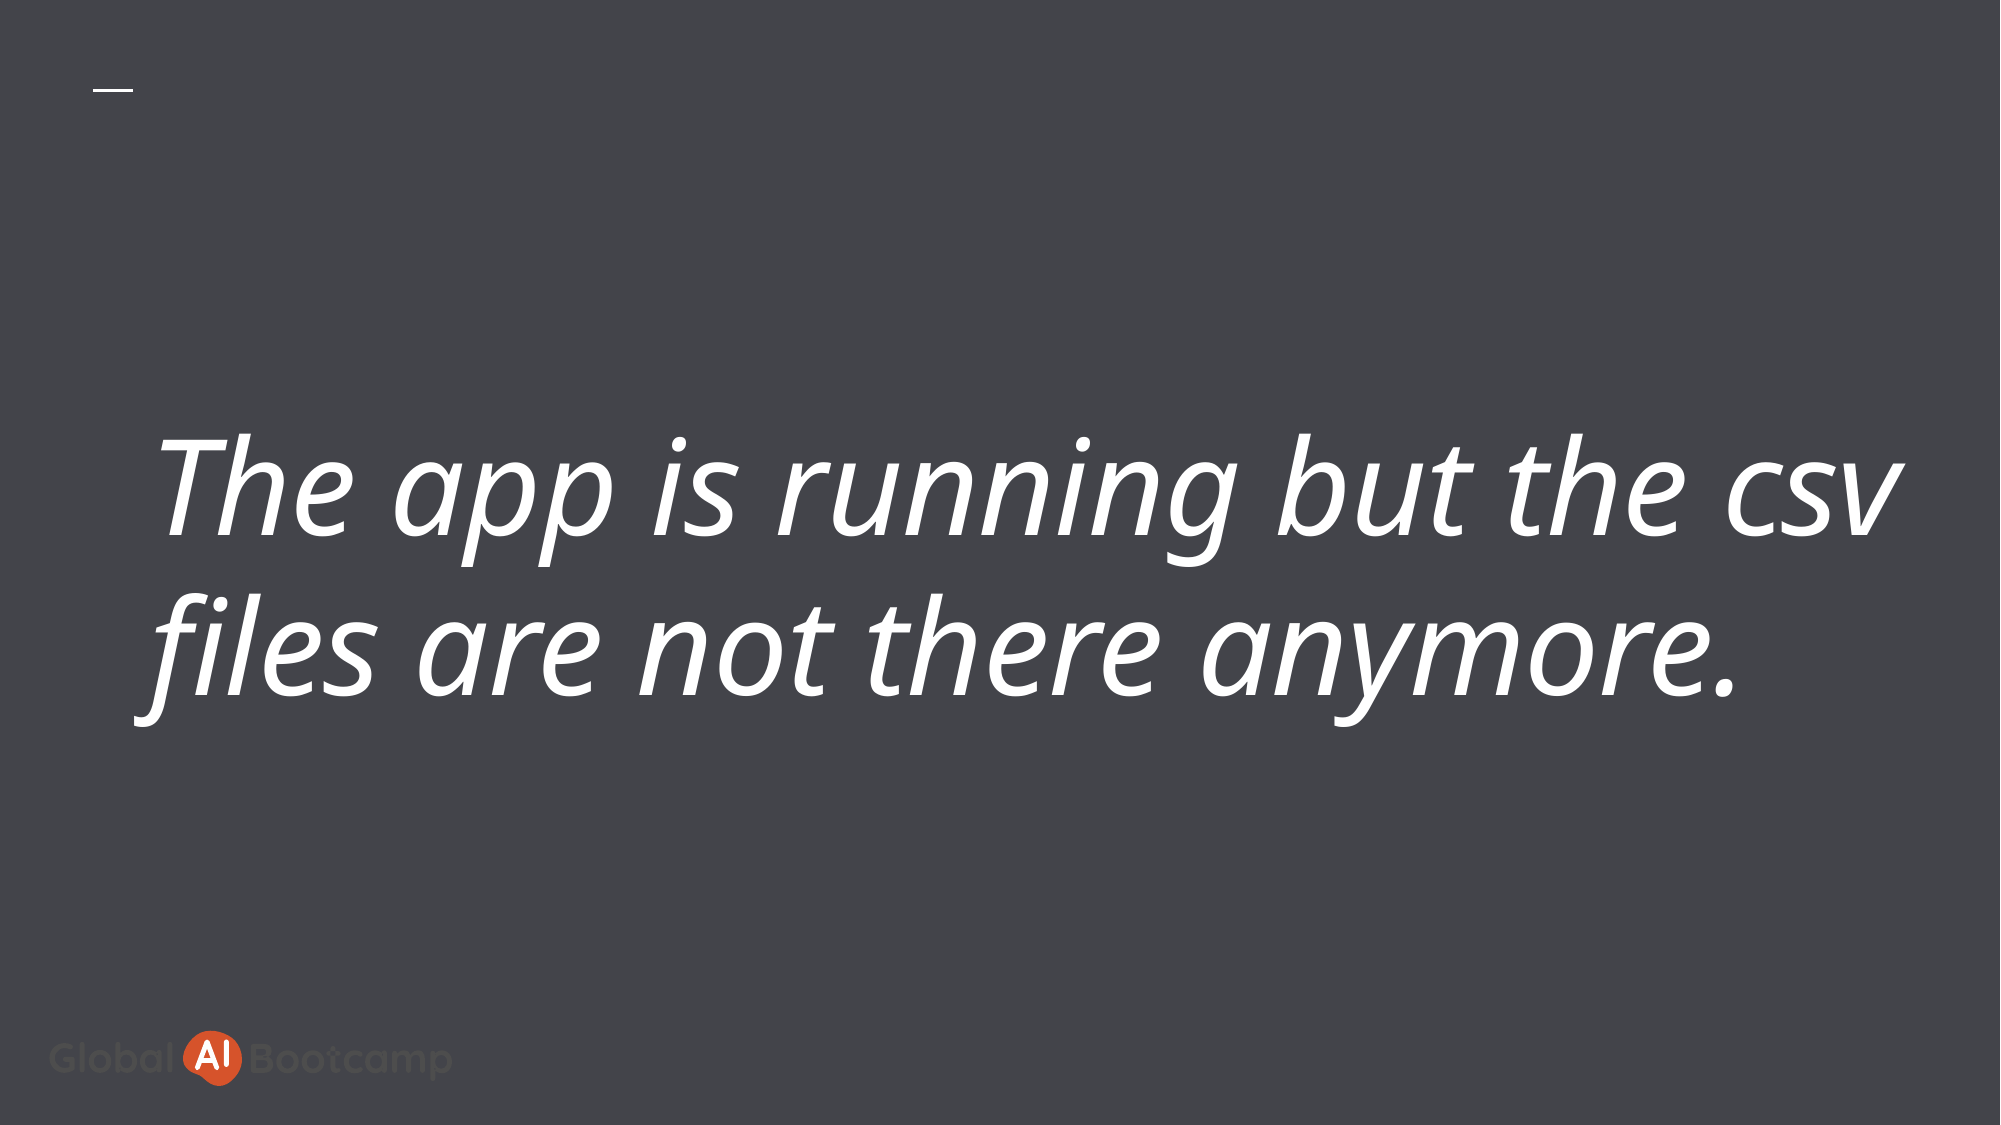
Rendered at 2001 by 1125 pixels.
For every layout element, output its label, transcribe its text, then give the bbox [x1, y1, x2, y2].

title The app is running but the csv files are not there anymore. [129, 143, 1931, 982]
